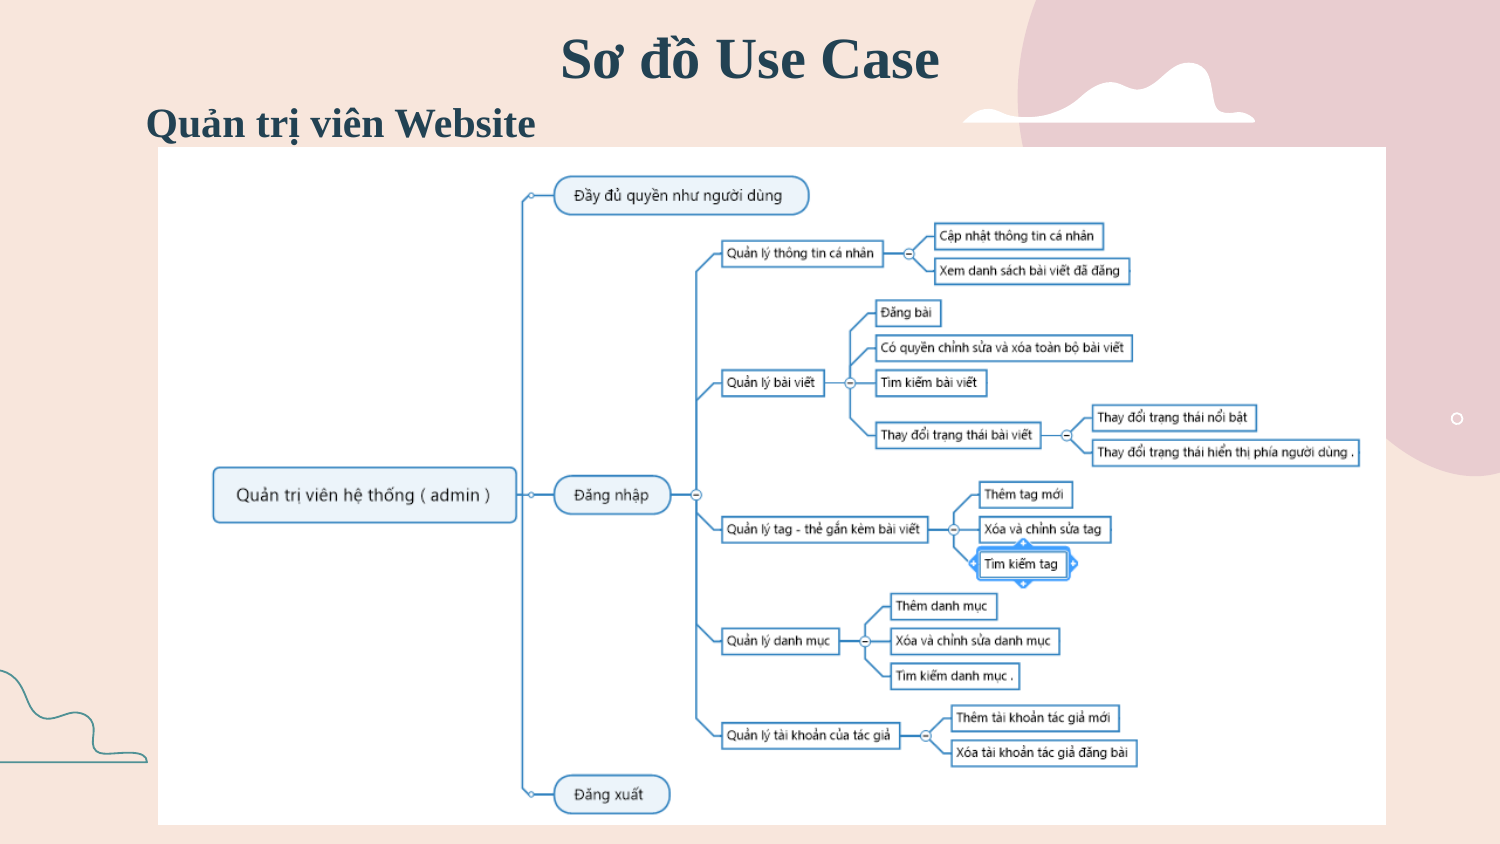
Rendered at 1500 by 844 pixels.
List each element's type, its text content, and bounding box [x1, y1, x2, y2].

text_box Quản trị viên Website [0, 90, 759, 203]
picture [158, 147, 1387, 826]
title Sơ đồ Use Case [332, 18, 1168, 131]
